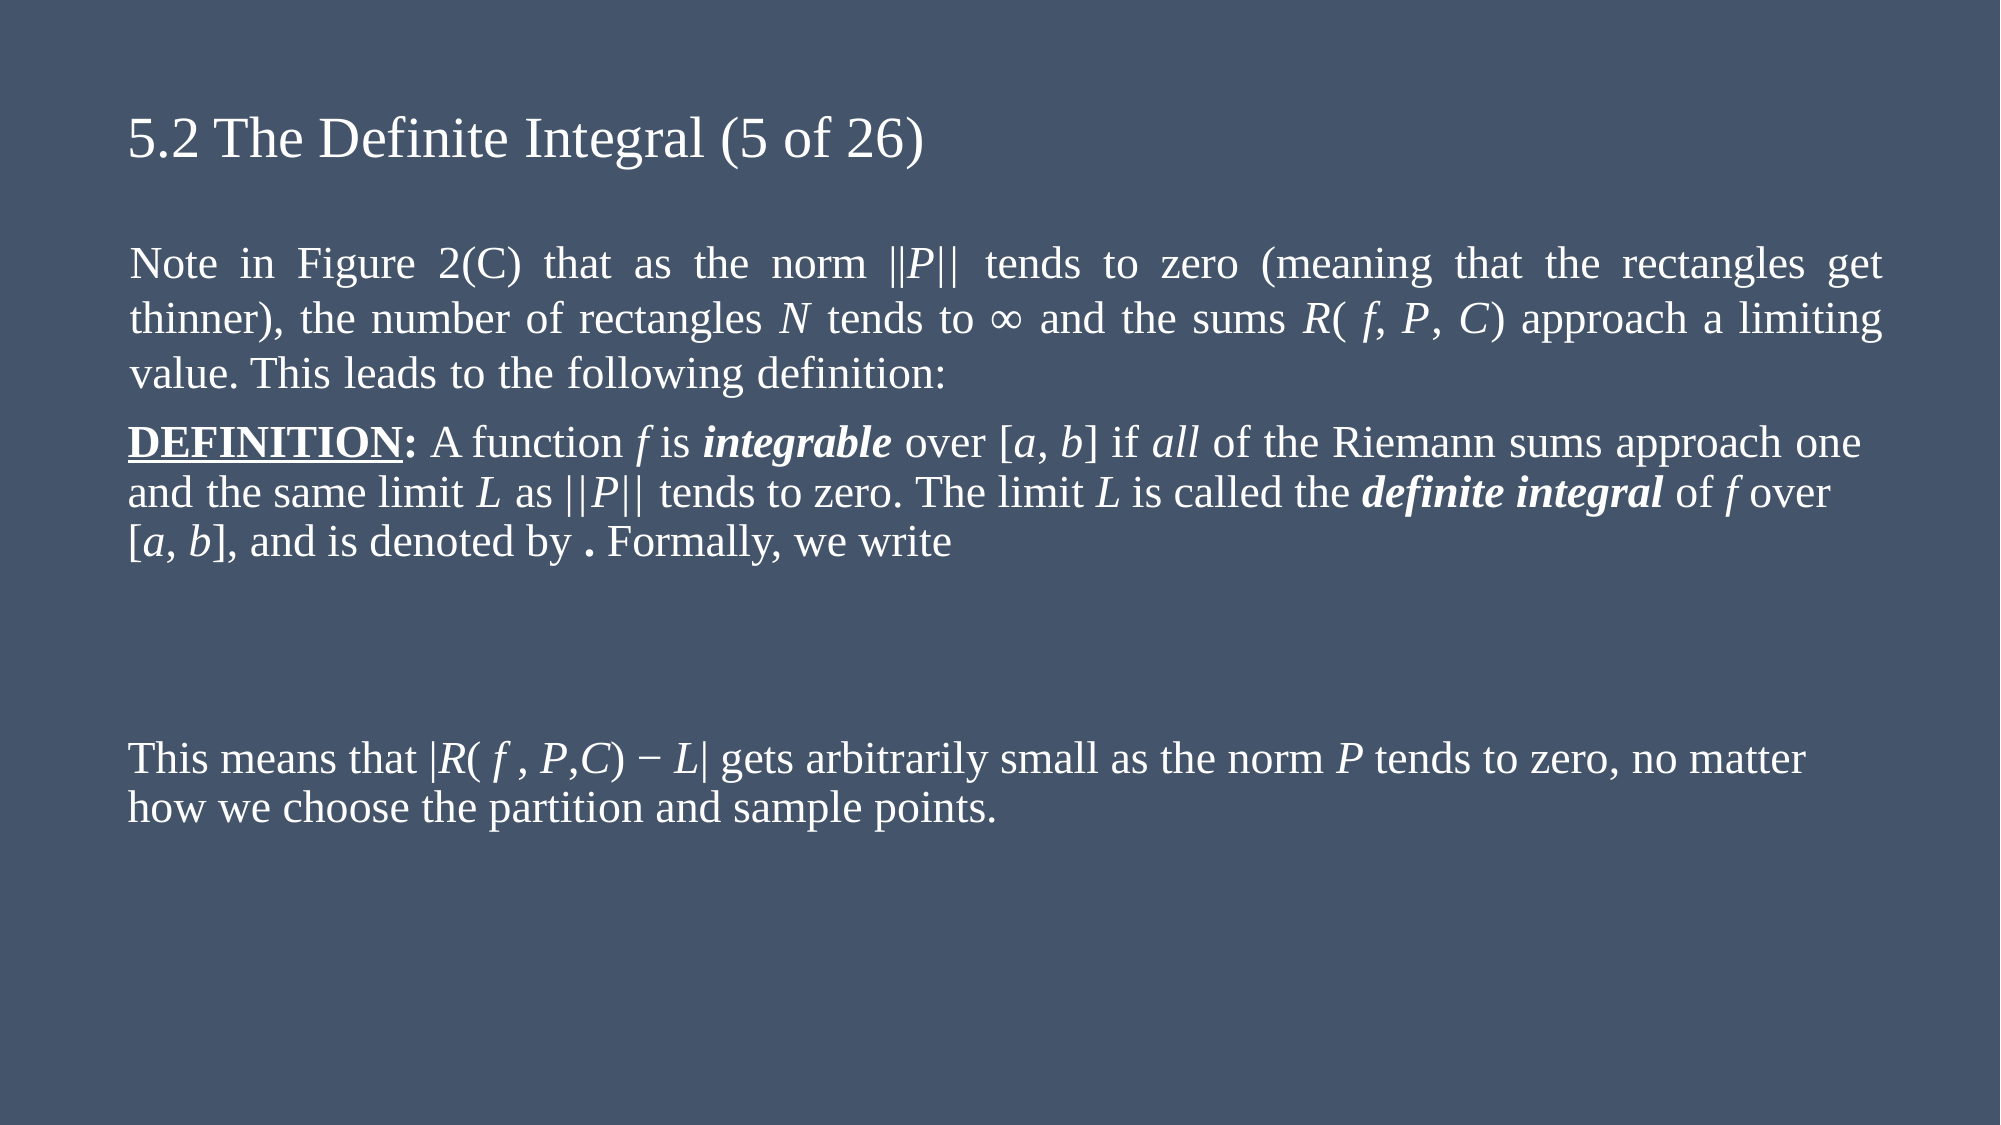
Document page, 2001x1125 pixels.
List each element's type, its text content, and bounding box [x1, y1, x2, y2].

title 5.2 The Definite Integral (5 of 26) [112, 99, 1775, 203]
